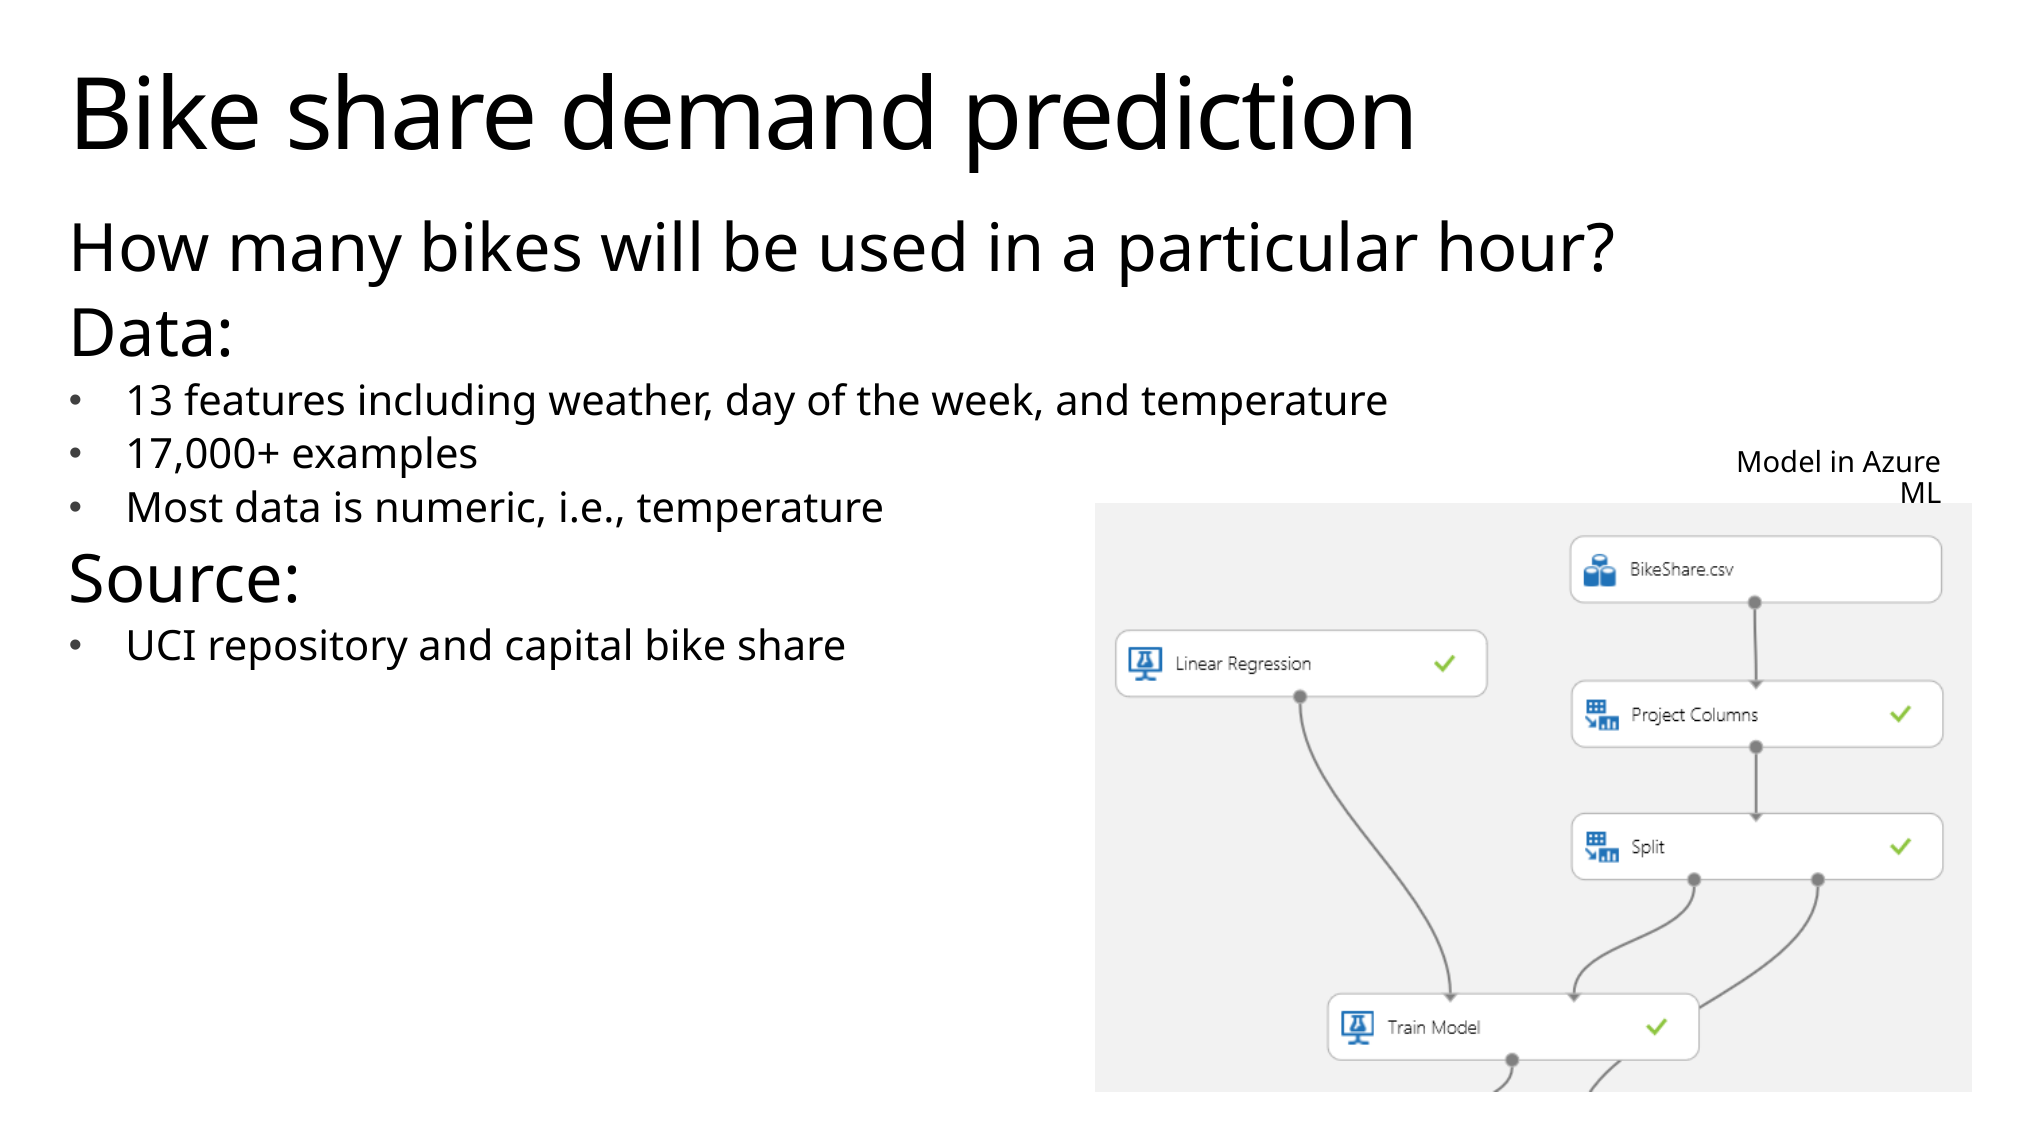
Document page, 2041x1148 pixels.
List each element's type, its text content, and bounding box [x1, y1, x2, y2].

title Bike share demand prediction [45, 48, 1996, 199]
picture [1094, 503, 1972, 1092]
text_box Model in Azure ML [1657, 423, 1972, 503]
list How many bikes will be used in a particular hour? Data: 13 features including weather, day of the week, and temperature 17,000+ examples Most data is numeric, i.e., temperature Source: UCI repository and capital bike share [45, 199, 1996, 813]
